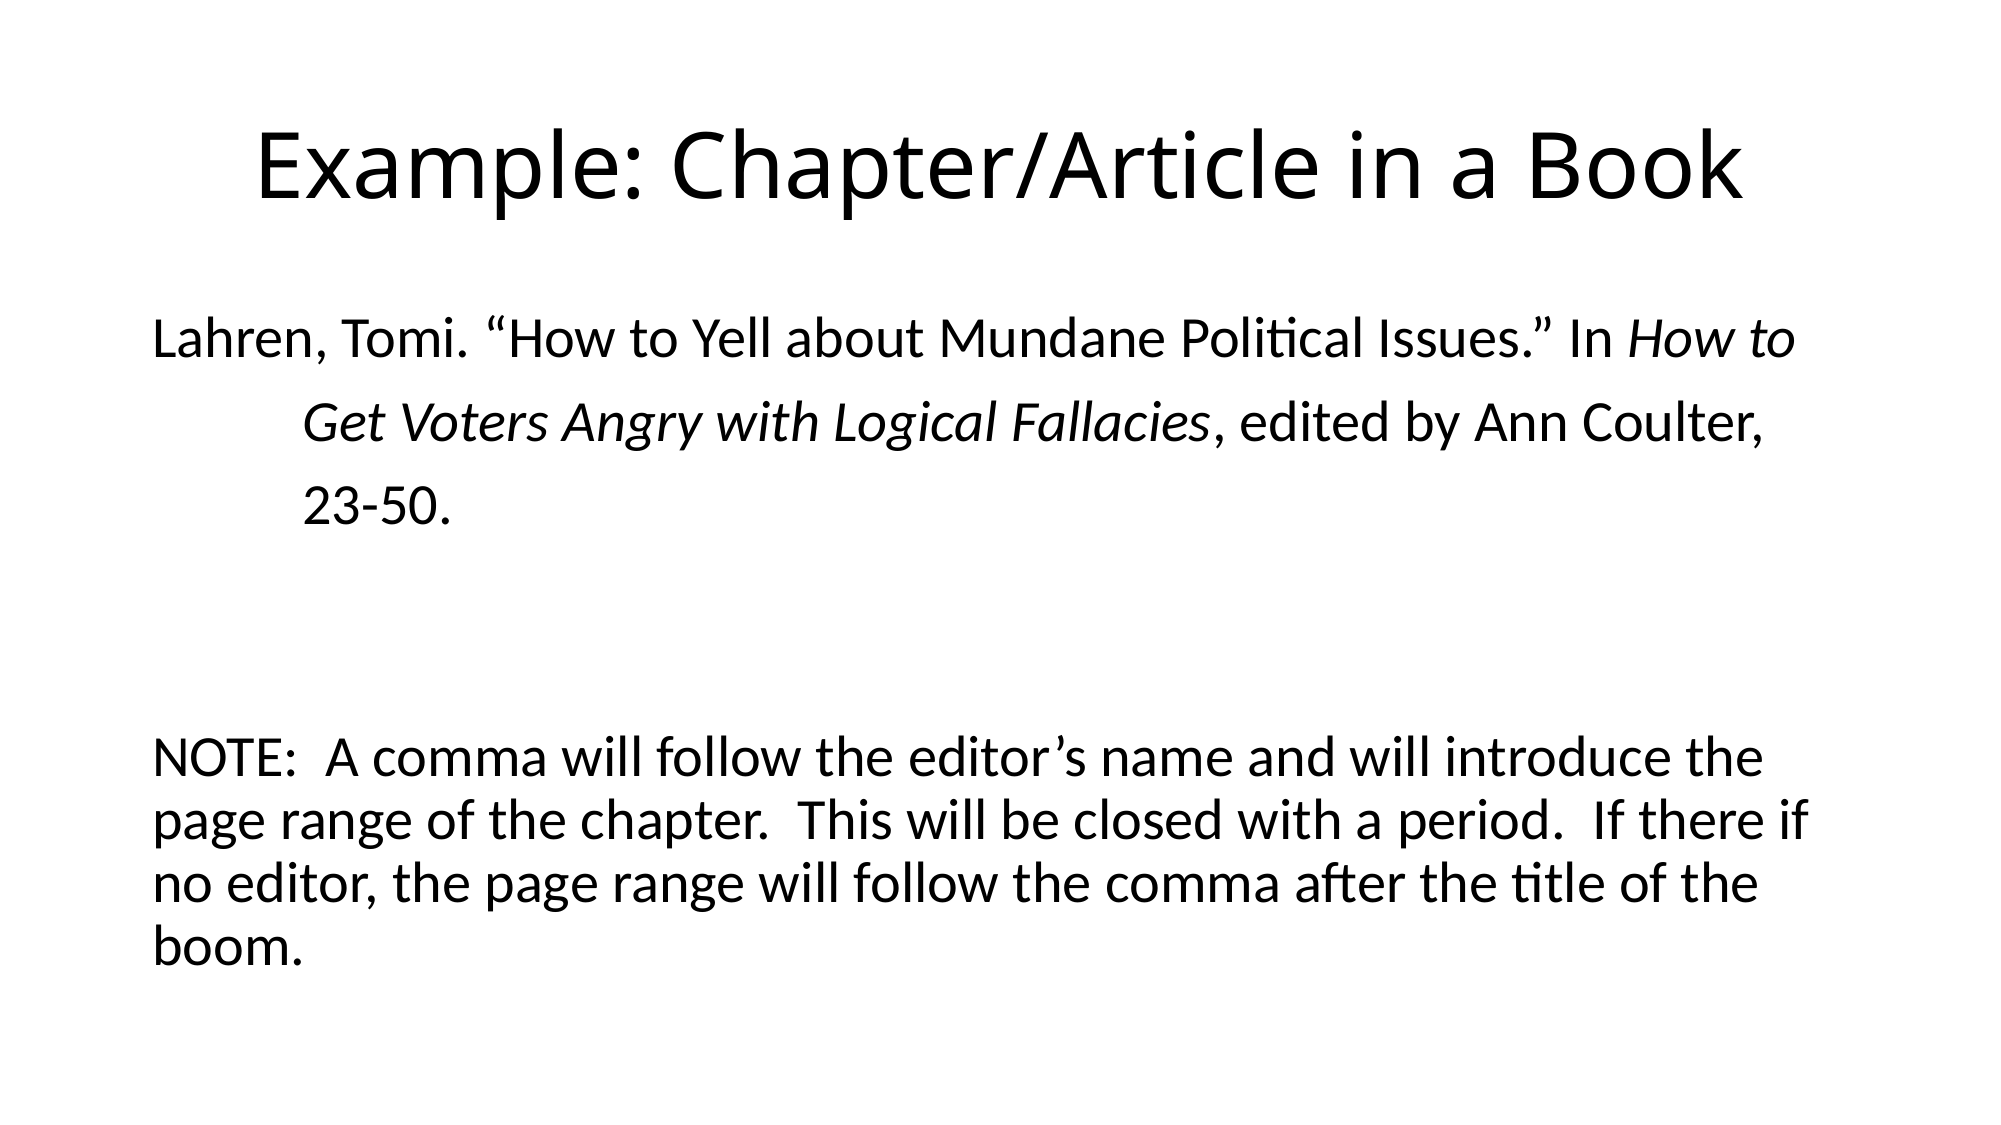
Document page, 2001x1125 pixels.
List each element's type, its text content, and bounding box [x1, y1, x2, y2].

title Example: Chapter/Article in a Book [137, 59, 1863, 278]
list Lahren, Tomi. “How to Yell about Mundane Political Issues.” In How to Get Voters Angry with Logical Fallacies, edited by Ann Coulter, 23-50. NOTE: A comma will follow the editor’s name and will introduce the page range of the chapter. This will be closed with a period. If there if no editor, the page range will follow the comma after the title of the boom. [137, 299, 1863, 1014]
